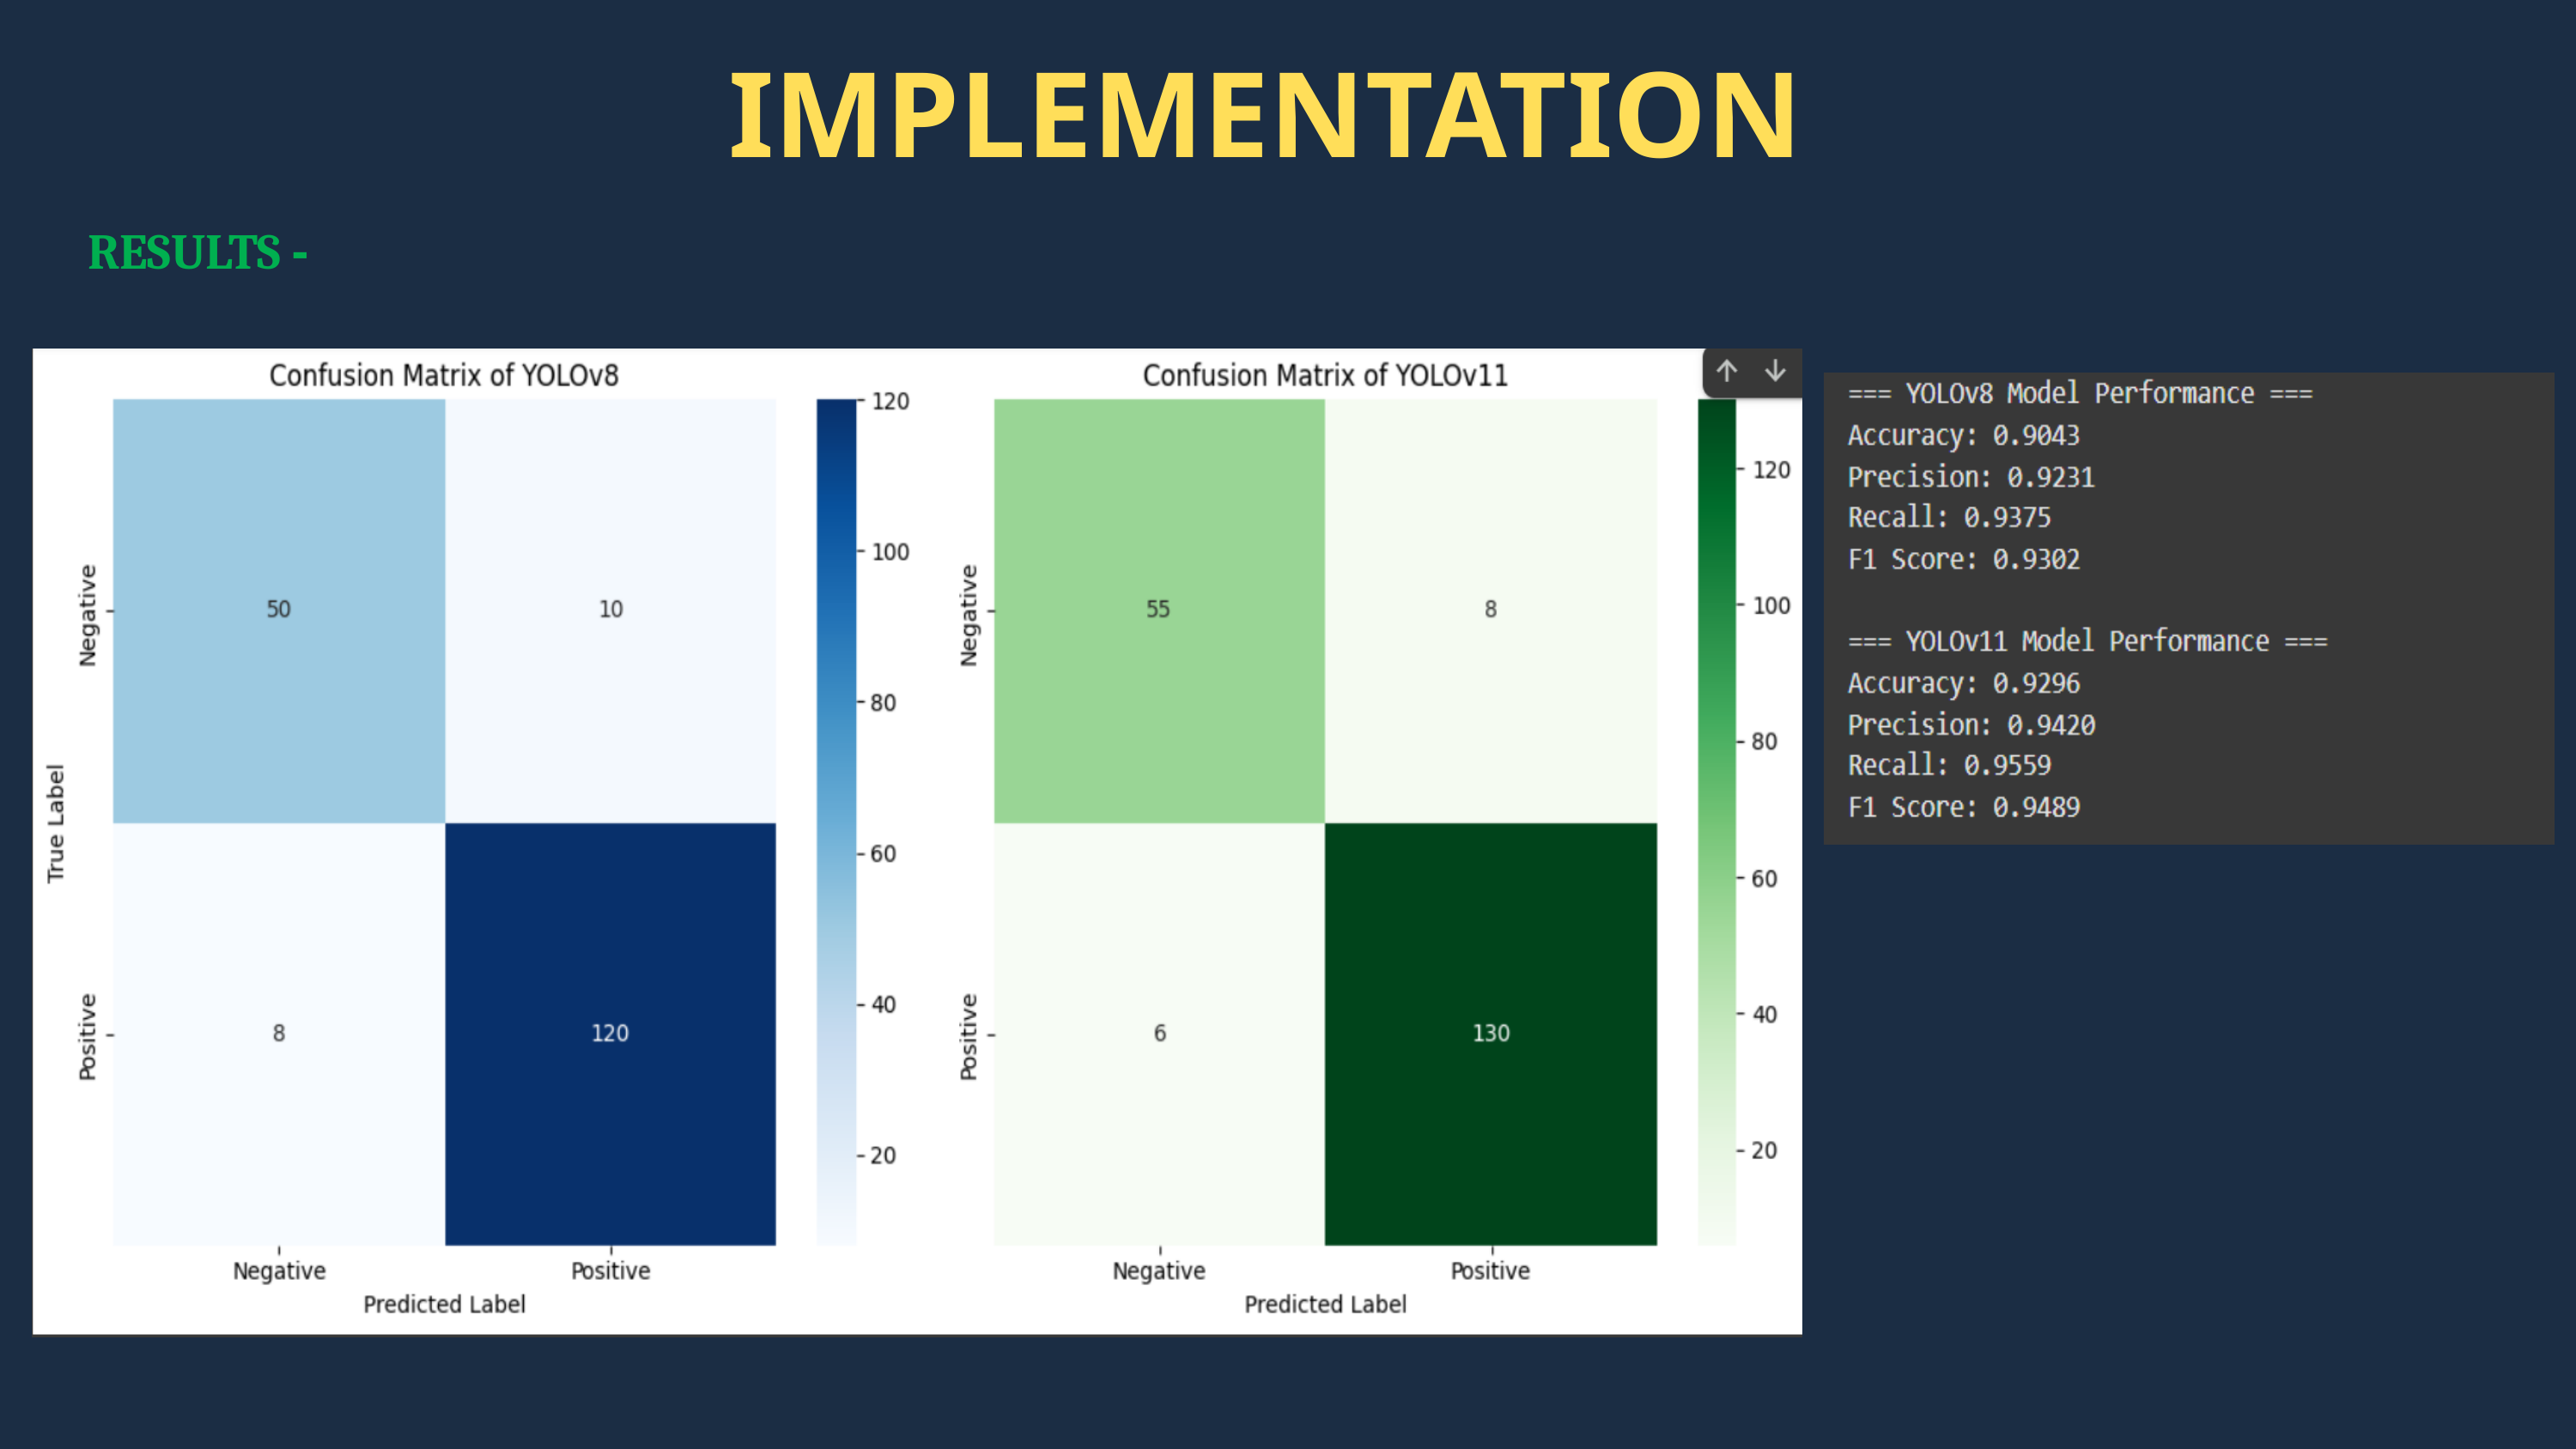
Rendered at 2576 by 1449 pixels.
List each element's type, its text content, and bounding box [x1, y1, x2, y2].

text_box IMPLEMENTATION [278, 45, 2253, 182]
picture [32, 348, 1803, 1337]
text_box RESULTS - [75, 187, 2383, 1385]
picture [1824, 372, 2555, 846]
